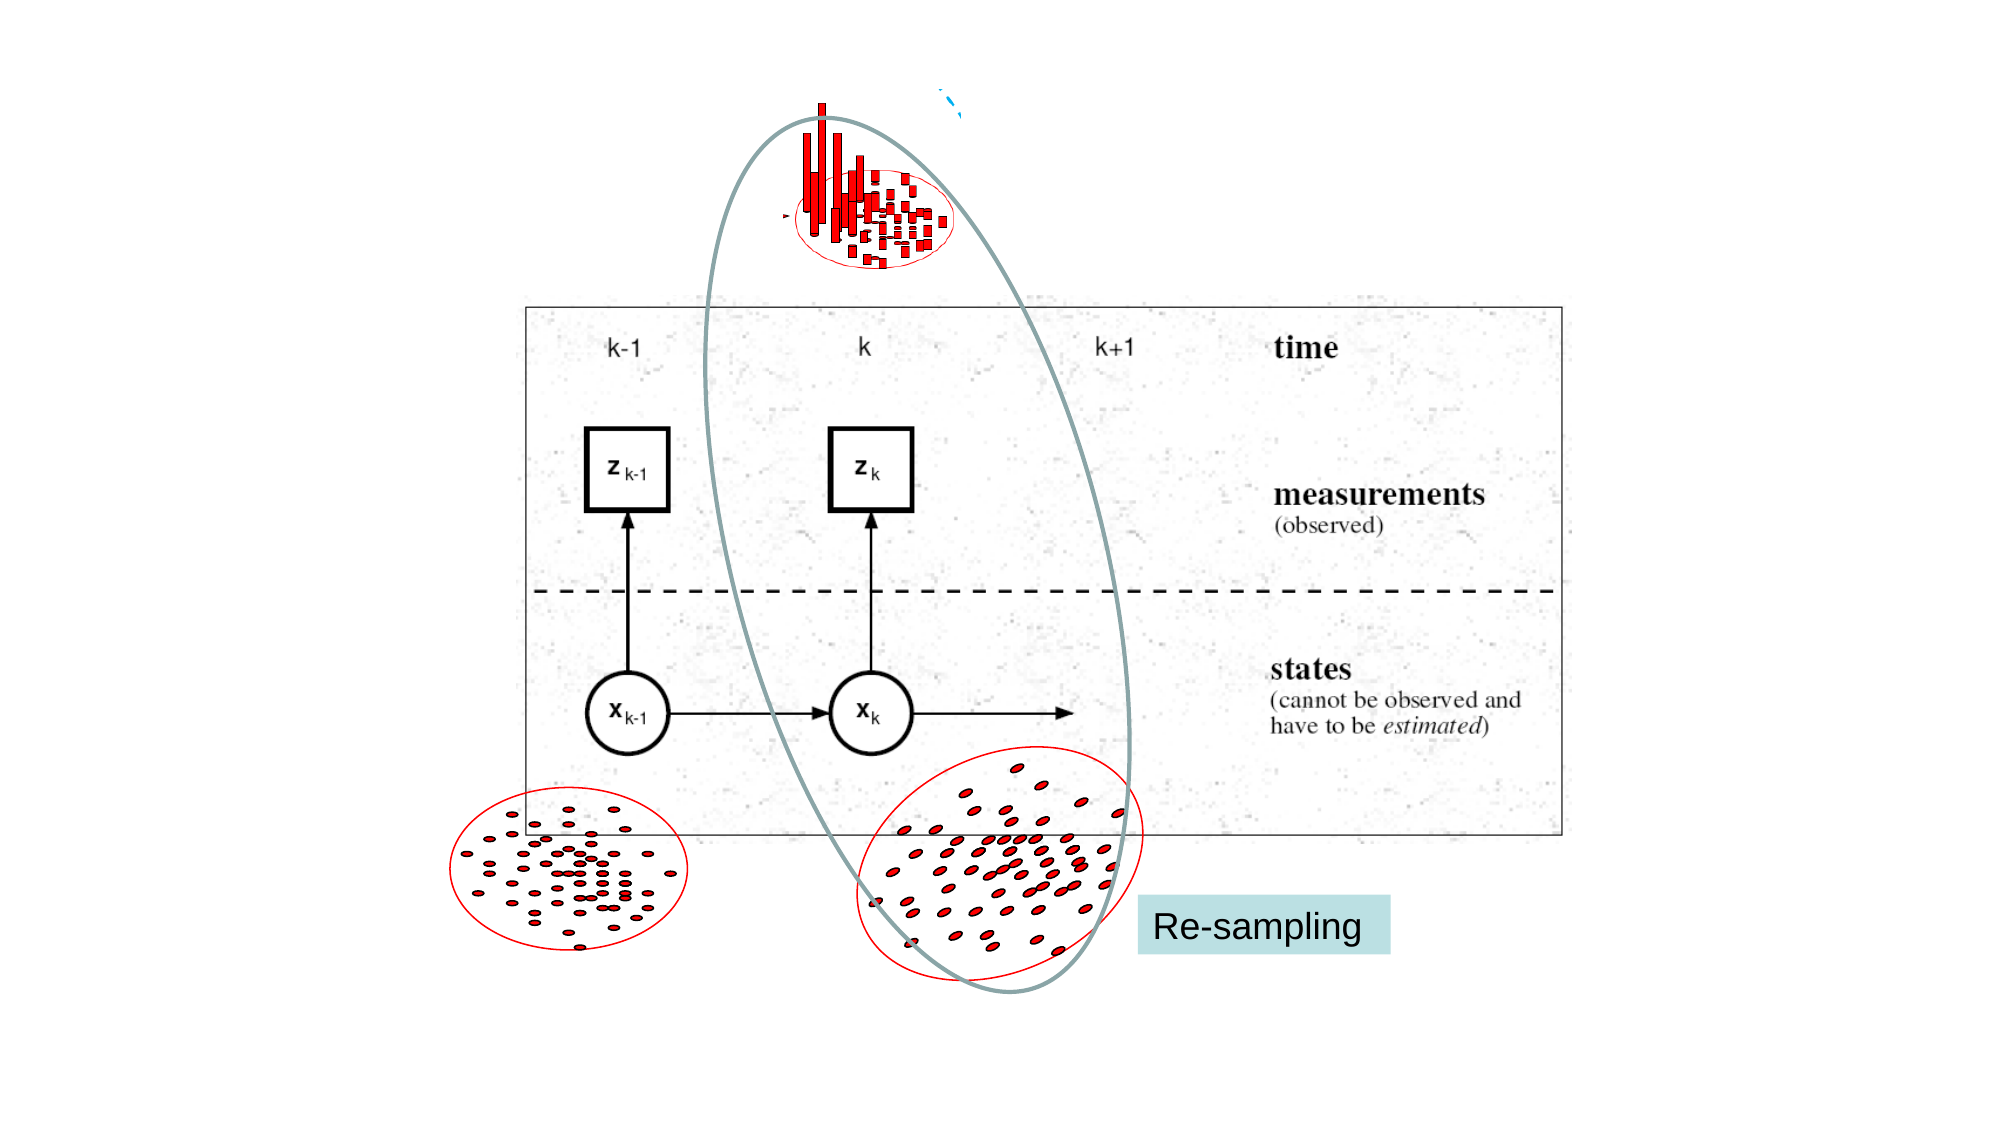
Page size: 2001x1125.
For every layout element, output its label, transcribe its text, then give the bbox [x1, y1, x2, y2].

text_box [958, 980, 1056, 995]
picture [783, 89, 961, 289]
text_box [849, 755, 1151, 972]
text_box [838, 854, 844, 863]
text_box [449, 787, 688, 951]
text_box [707, 131, 778, 293]
text_box [965, 211, 1018, 293]
picture [515, 295, 1573, 845]
text_box Re-sampling [1154, 894, 1391, 955]
